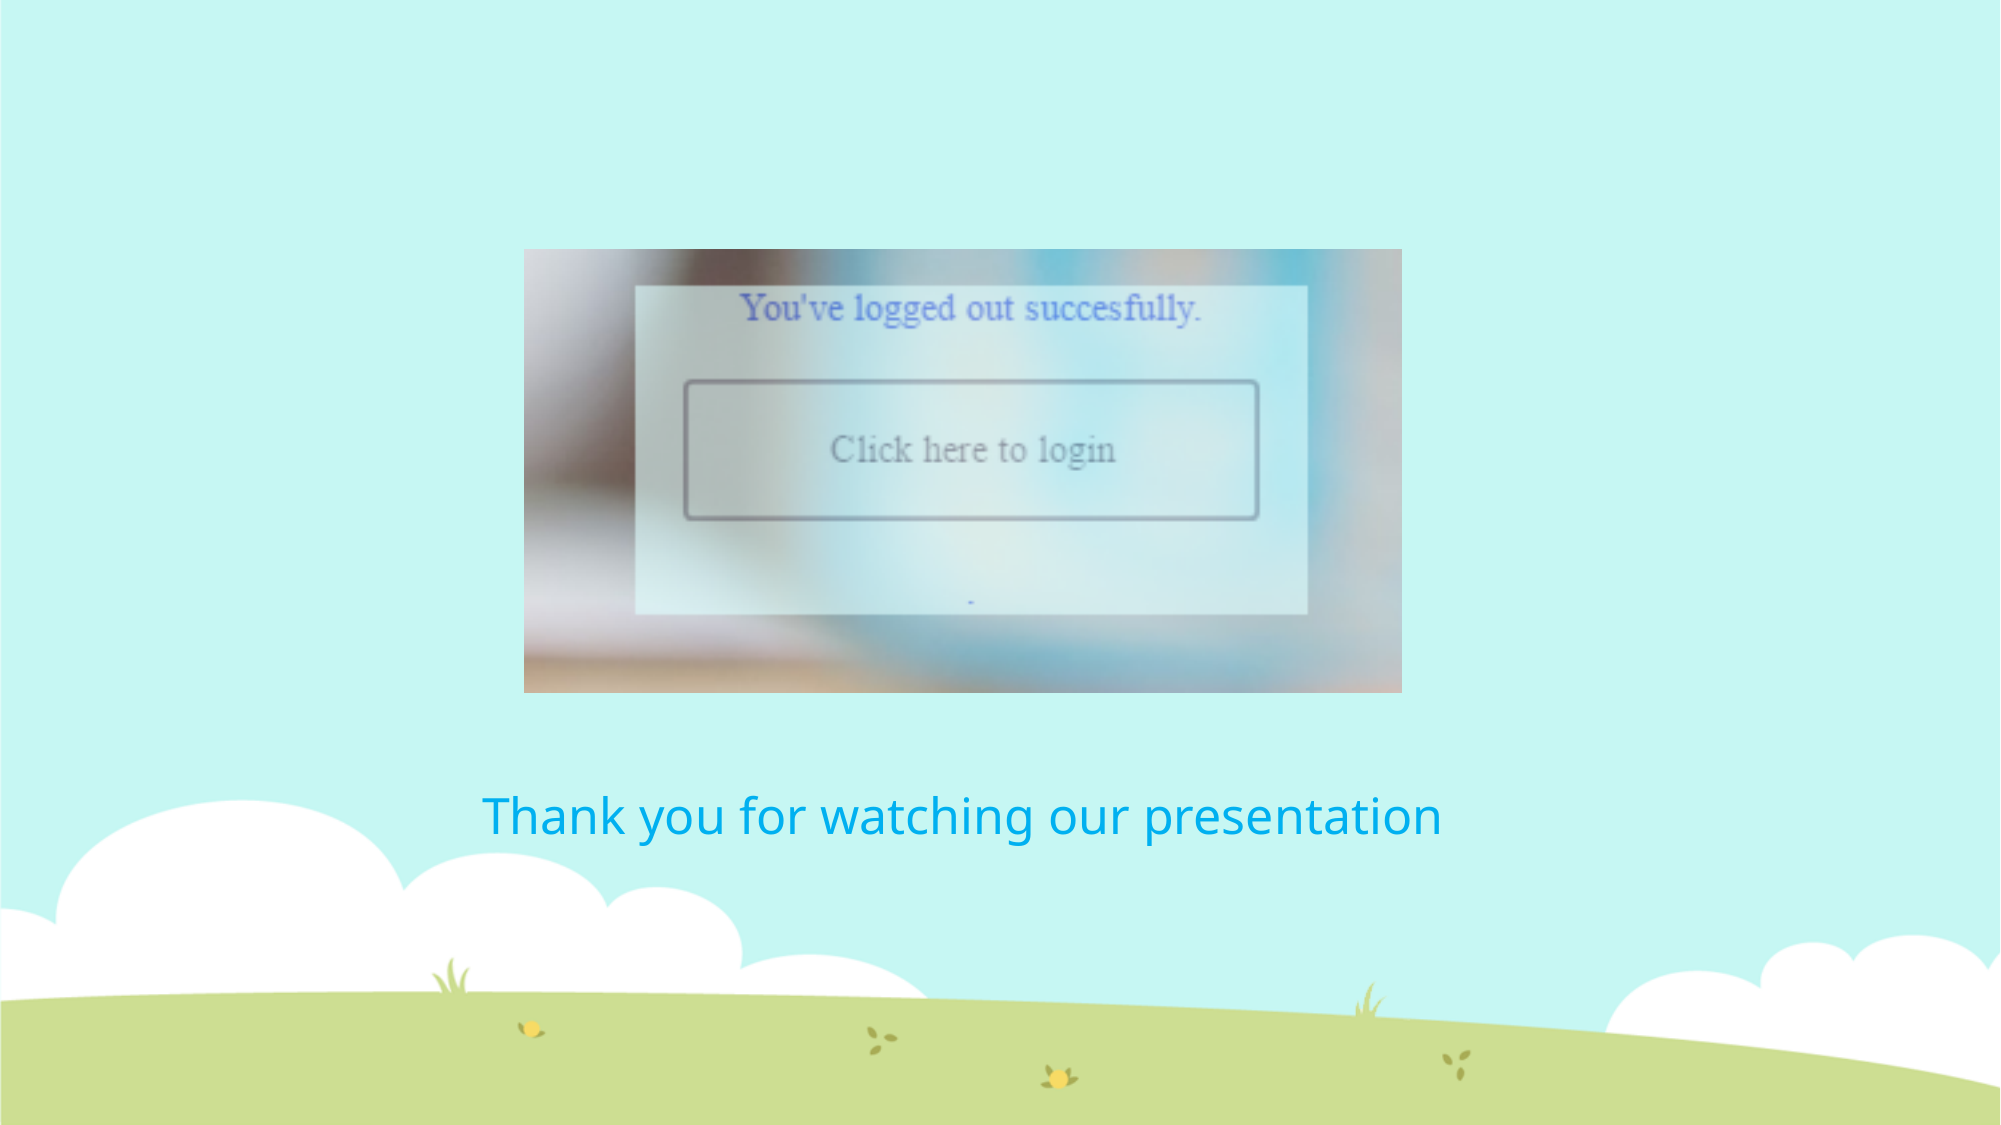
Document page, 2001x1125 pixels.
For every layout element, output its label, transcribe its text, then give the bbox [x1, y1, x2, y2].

text_box Thank you for watching our presentation [467, 777, 1459, 853]
picture [0, 0, 2001, 1125]
